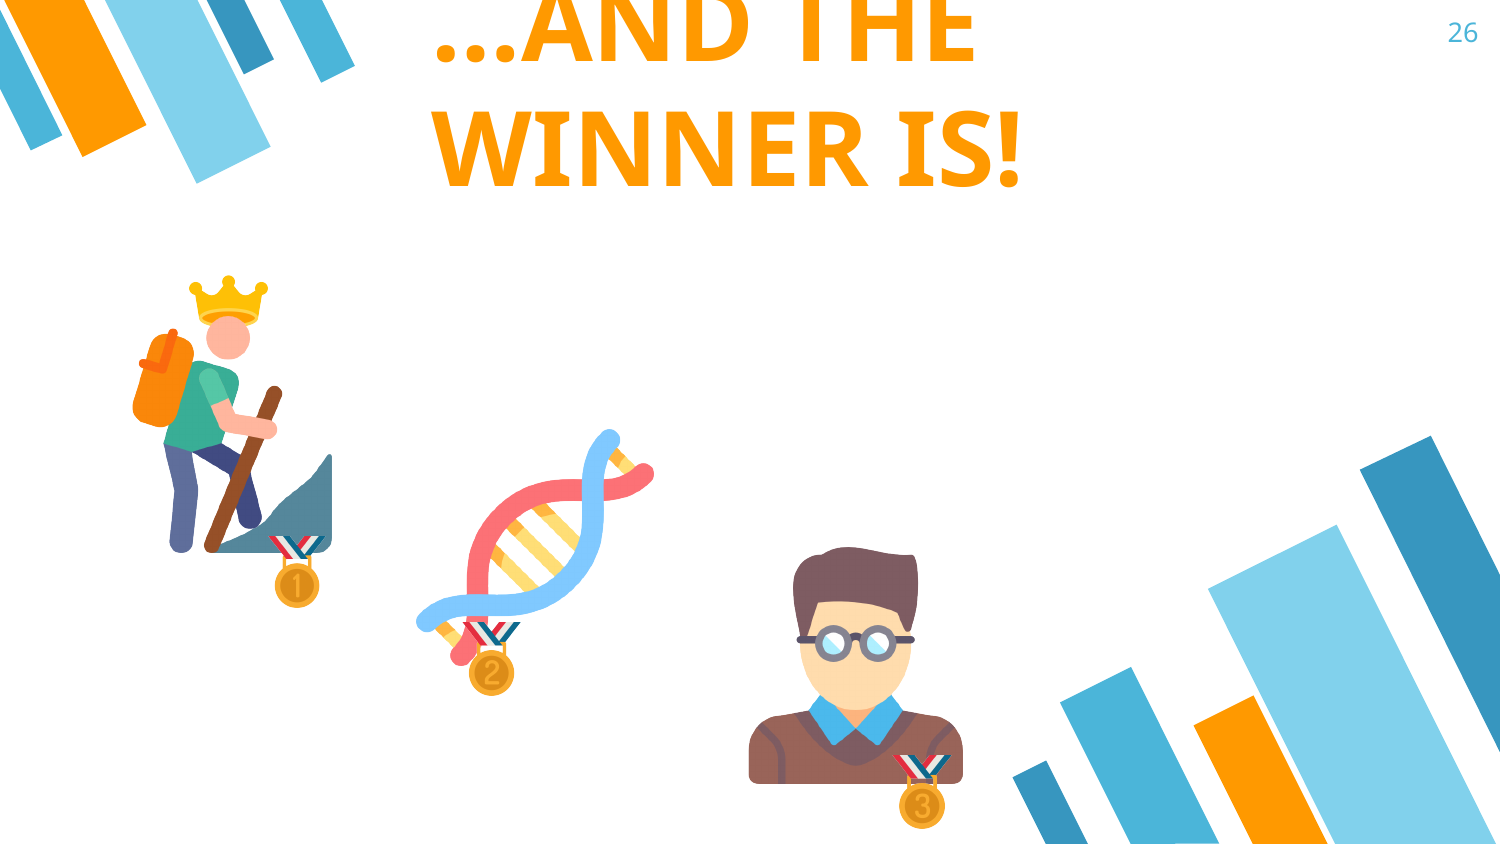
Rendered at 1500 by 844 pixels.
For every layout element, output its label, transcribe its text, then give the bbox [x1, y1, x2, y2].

picture [737, 547, 975, 829]
picture [113, 262, 351, 608]
picture [416, 428, 654, 696]
slide_number 26 [1403, 0, 1494, 65]
text_box …AND THE WINNER IS! [416, 103, 1404, 222]
